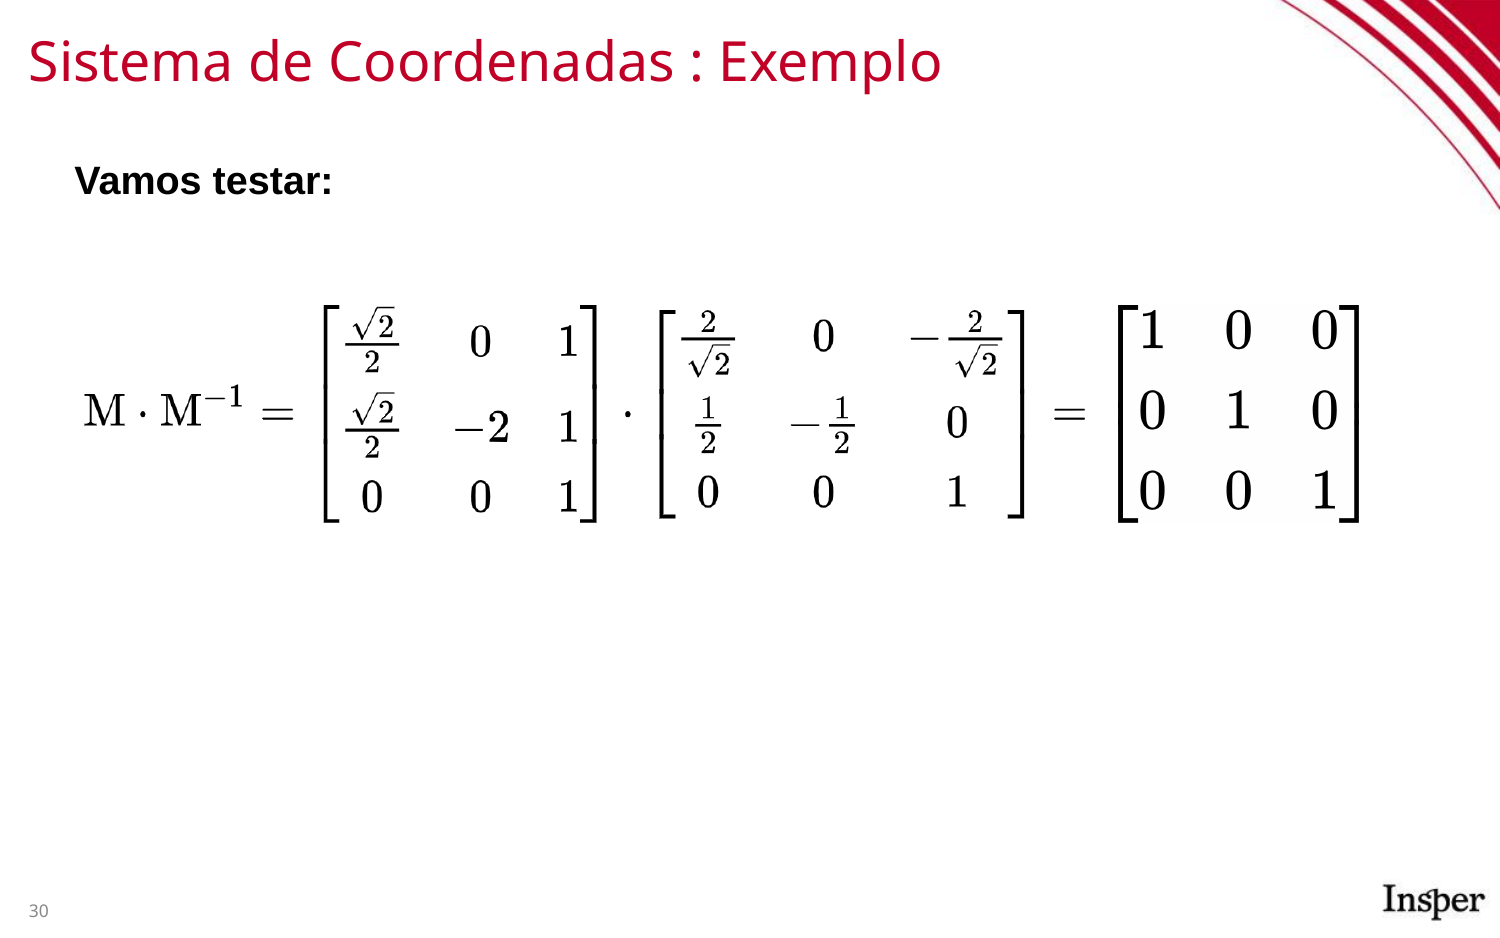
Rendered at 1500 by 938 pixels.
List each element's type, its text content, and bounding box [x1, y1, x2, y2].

slide_number 30 [0, 887, 78, 938]
text_box Vamos testar: [59, 140, 702, 218]
picture [84, 0, 1500, 938]
title Sistema de Coordenadas : Exemplo [13, 18, 1397, 104]
